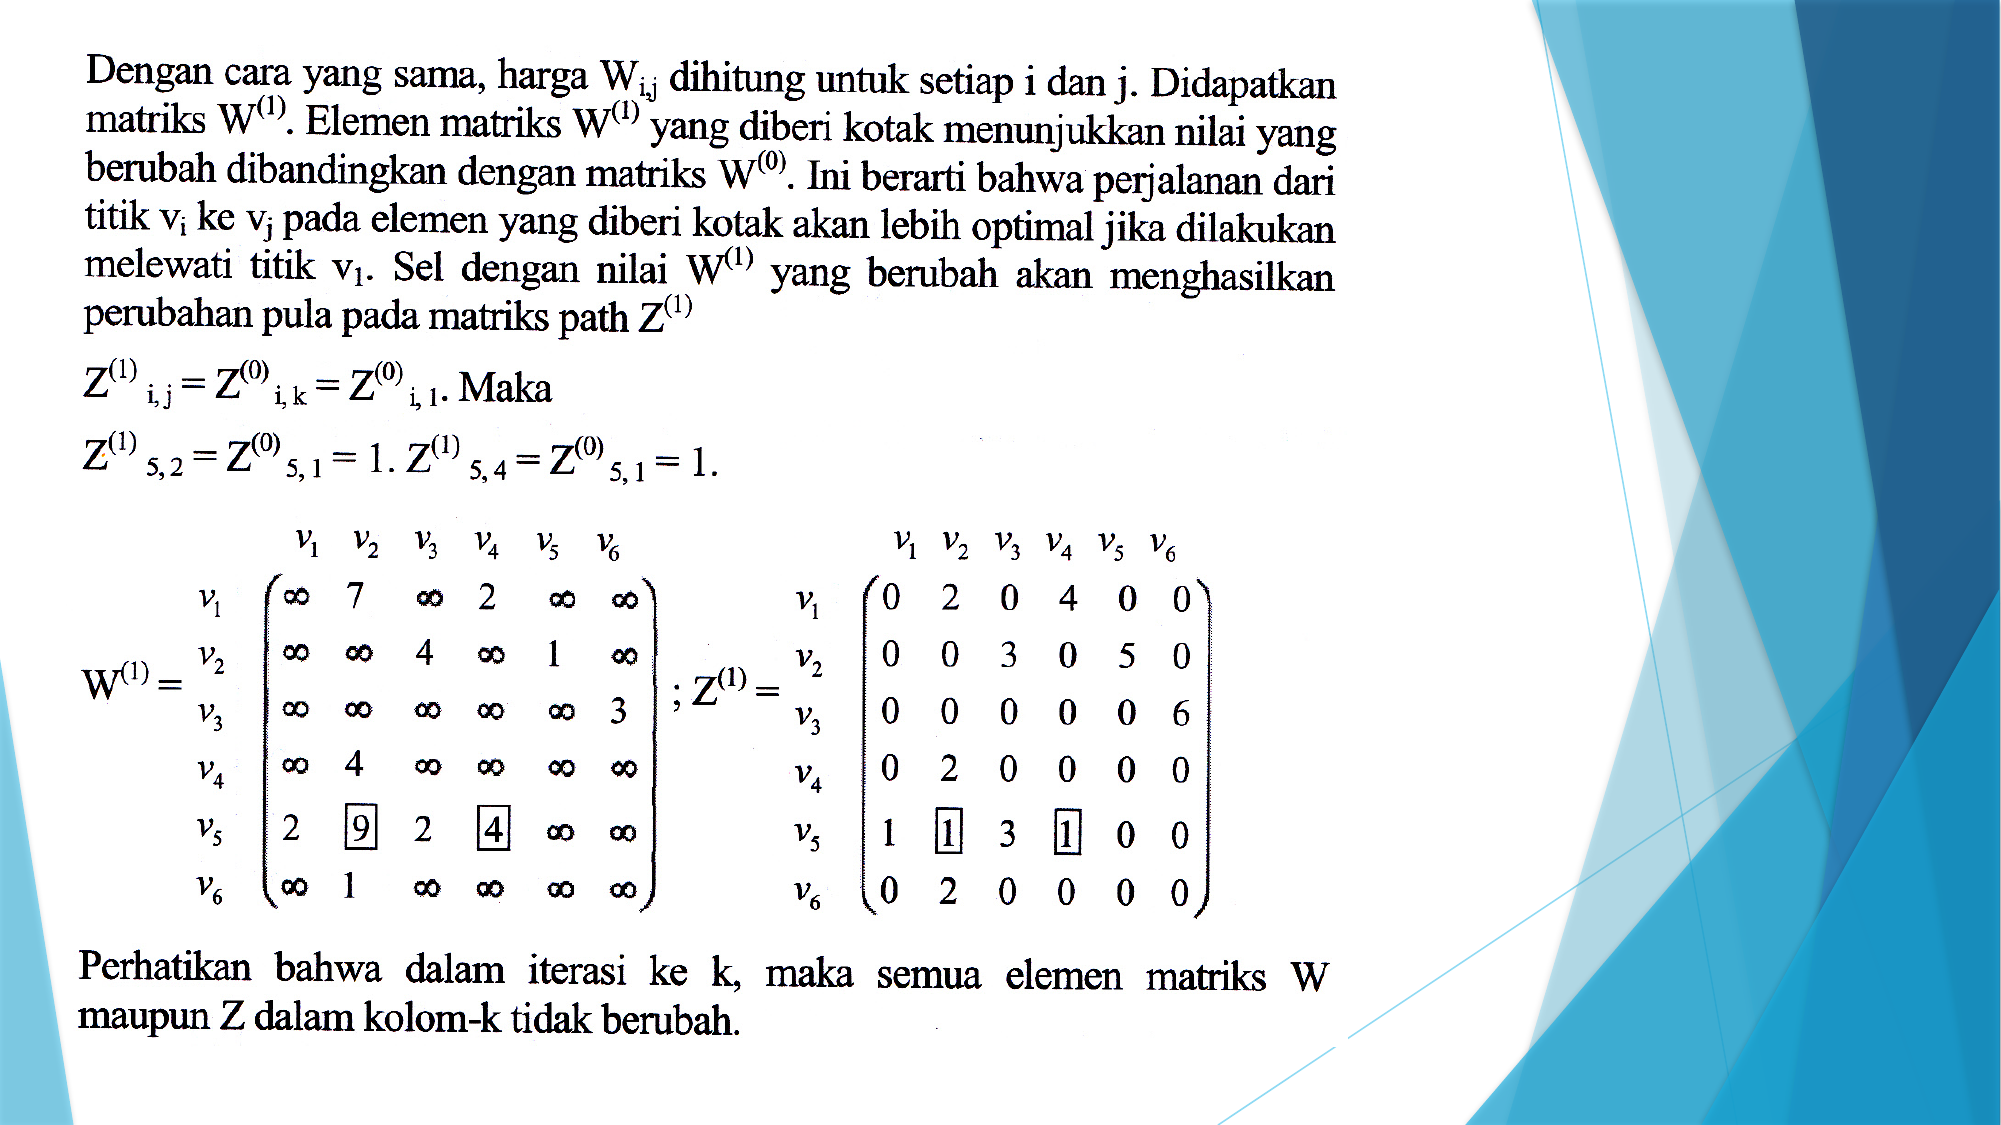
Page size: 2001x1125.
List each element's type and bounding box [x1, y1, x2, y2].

picture [66, 44, 1349, 1047]
